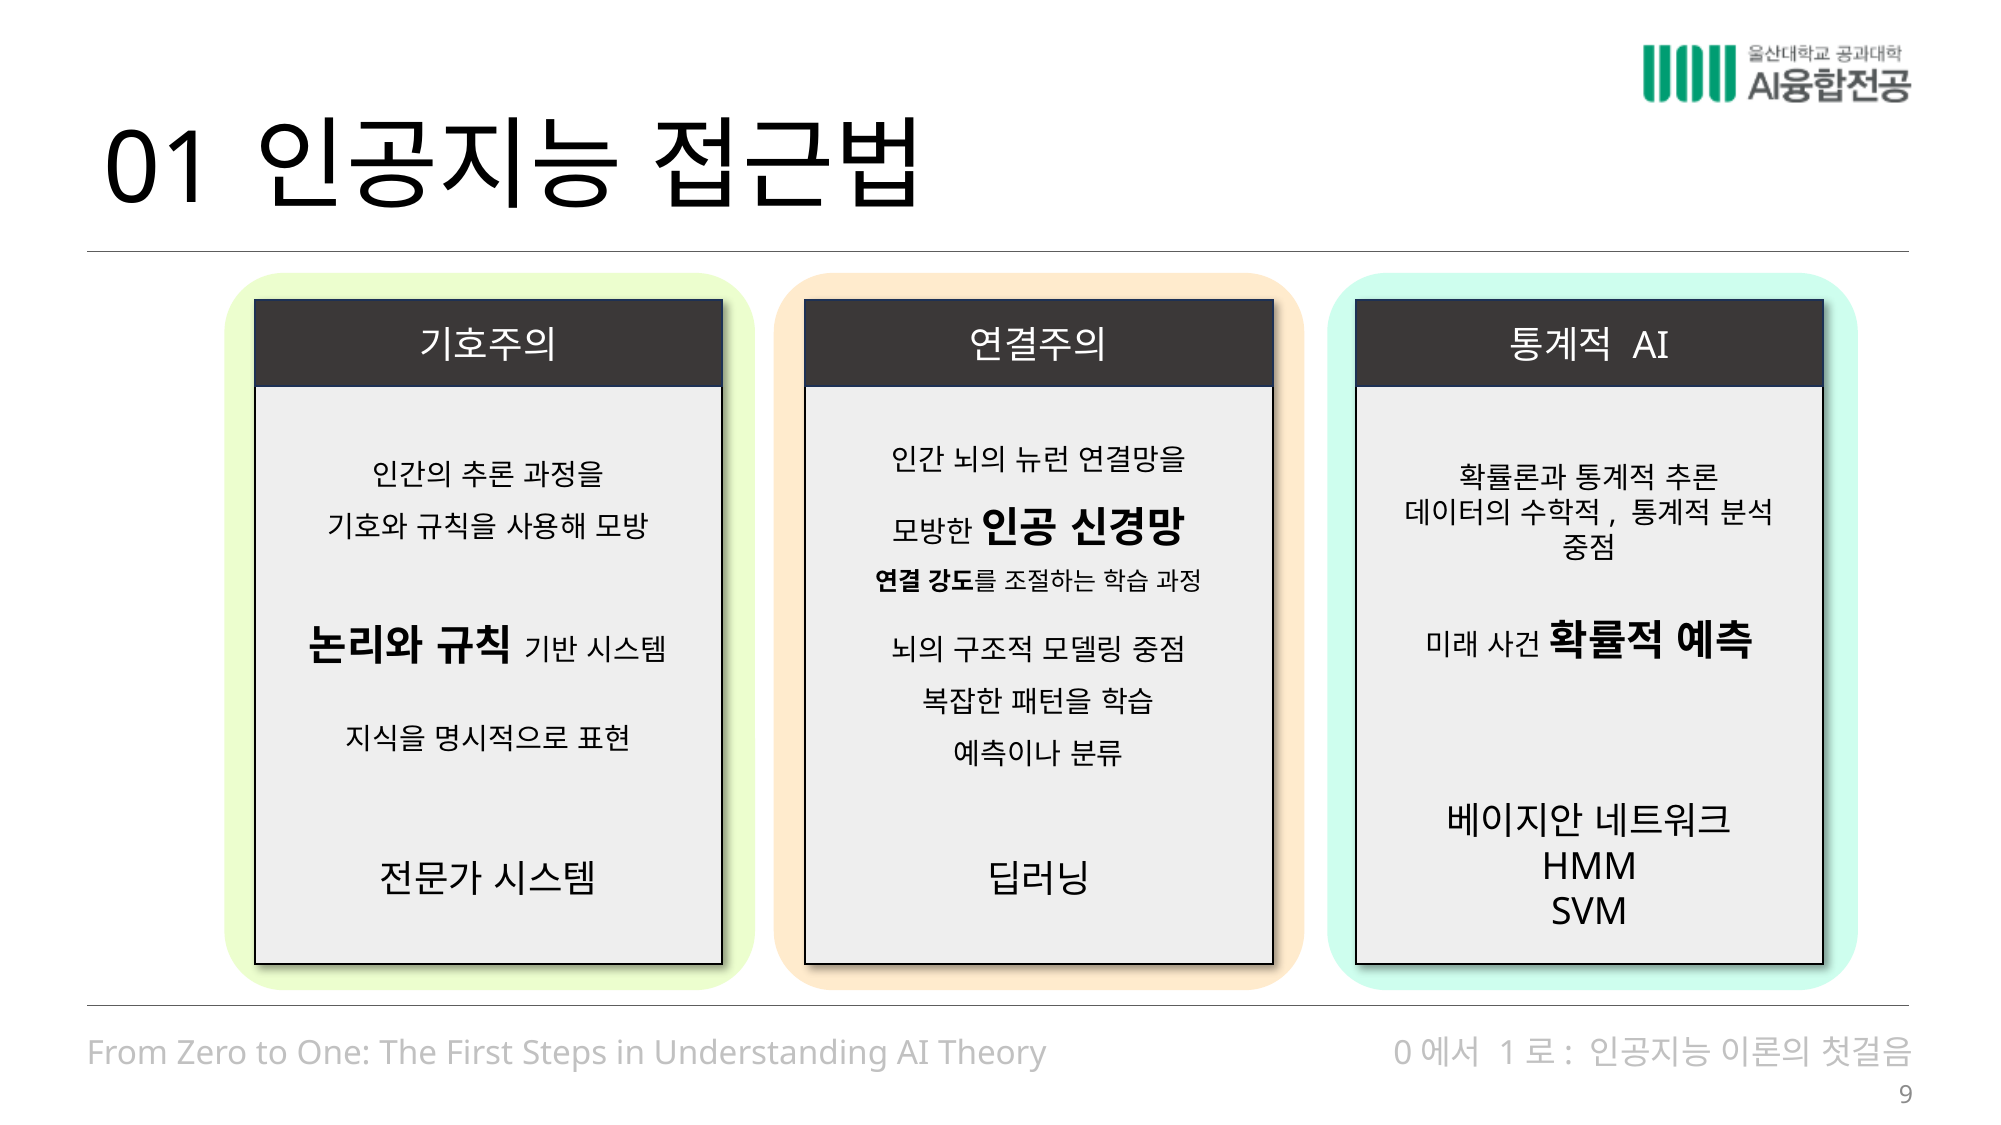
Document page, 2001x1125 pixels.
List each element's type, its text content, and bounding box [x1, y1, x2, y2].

text_box 기호주의 [254, 299, 723, 387]
list 01 [87, 105, 235, 236]
text_box 인간의 추론 과정을 기호와 규칙을 사용해 모방 논리와 규칙 기반 시스템 지식을 명시적으로 표현 [264, 430, 713, 763]
slide_number 9 [1478, 1065, 1929, 1125]
text_box [772, 271, 1306, 992]
title 인공지능 접근법 [239, 105, 1040, 231]
text_box 딥러닝 [890, 847, 1188, 908]
text_box [223, 271, 757, 992]
text_box 통계적 AI [1355, 299, 1824, 387]
text_box 확률론과 통계적 추론 데이터의 수학적, 통계적 분석 중점 미래 사건 확률적 예측 [1374, 416, 1805, 672]
text_box 베이지안 네트워크 HMM SVM [1365, 789, 1814, 940]
text_box [804, 387, 1274, 965]
picture [1639, 39, 1913, 106]
text_box [1326, 271, 1859, 992]
text_box 전문가 시스템 [309, 847, 668, 908]
text_box 인간 뇌의 뉴런 연결망을 모방한 인공 신경망 연결 강도를 조절하는 학습 과정 뇌의 구조적 모델링 중점 복잡한 패턴을 학습 예측이나 분류 [814, 416, 1264, 778]
text_box [254, 387, 723, 965]
text_box 연결주의 [804, 299, 1274, 387]
text_box [1355, 387, 1824, 965]
